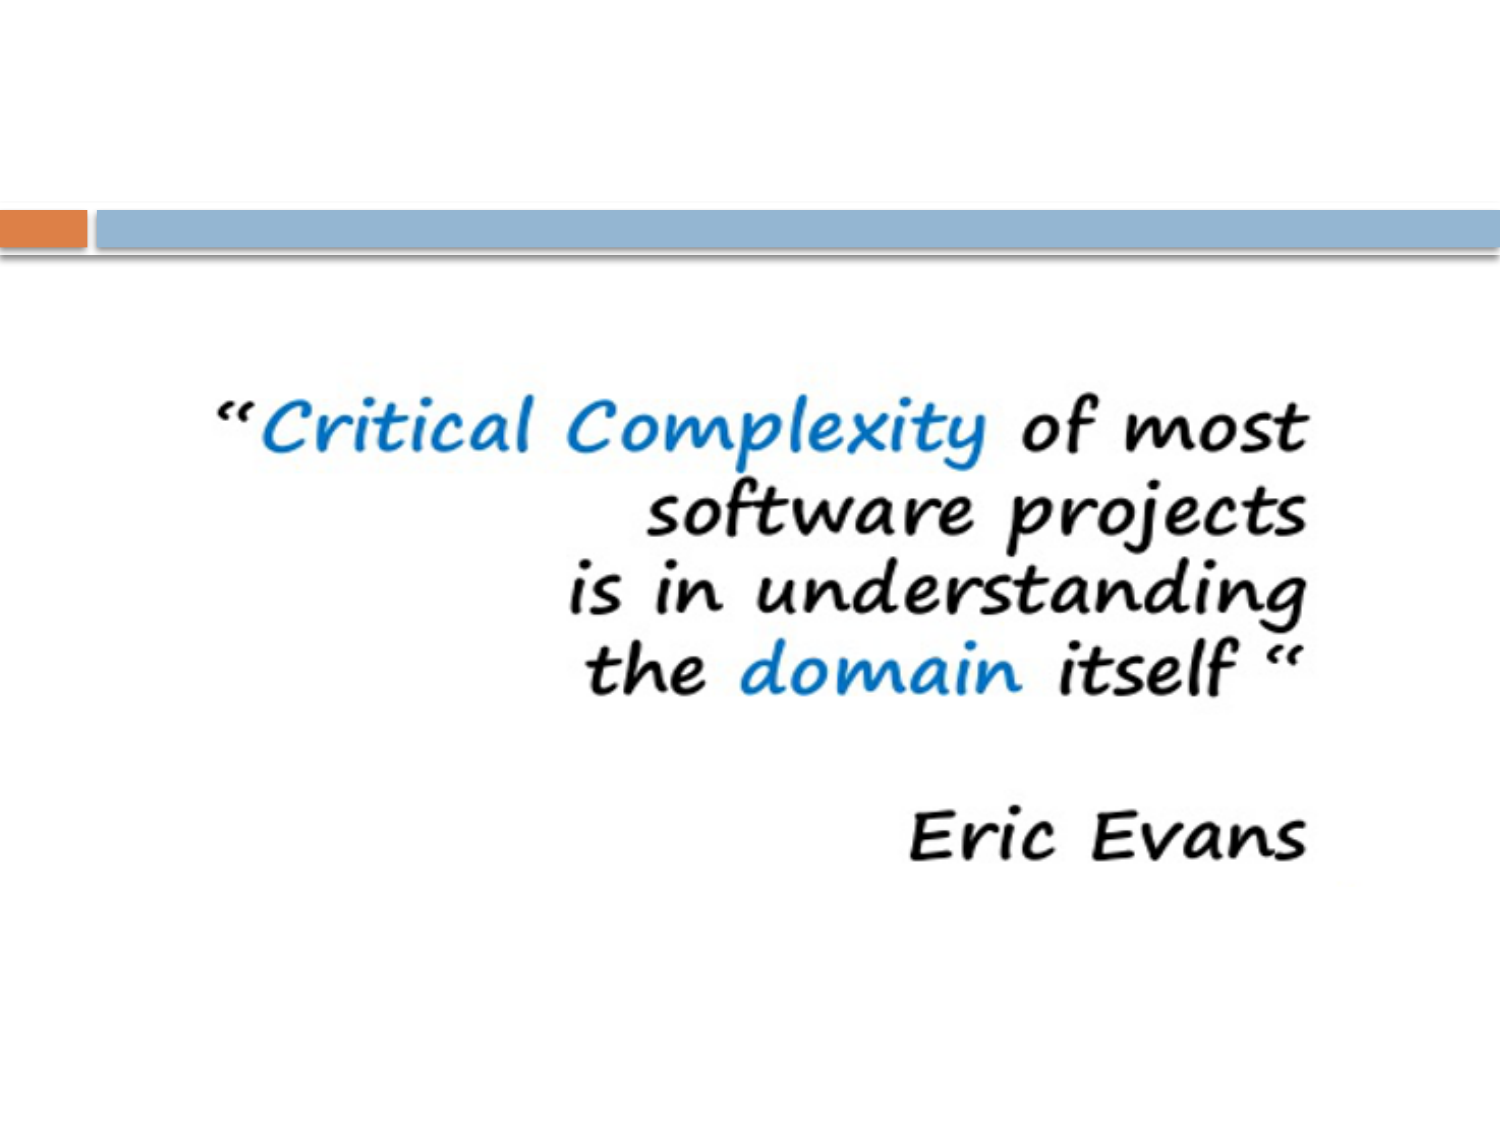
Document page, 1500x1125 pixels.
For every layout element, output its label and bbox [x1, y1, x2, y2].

list [162, 294, 1363, 888]
